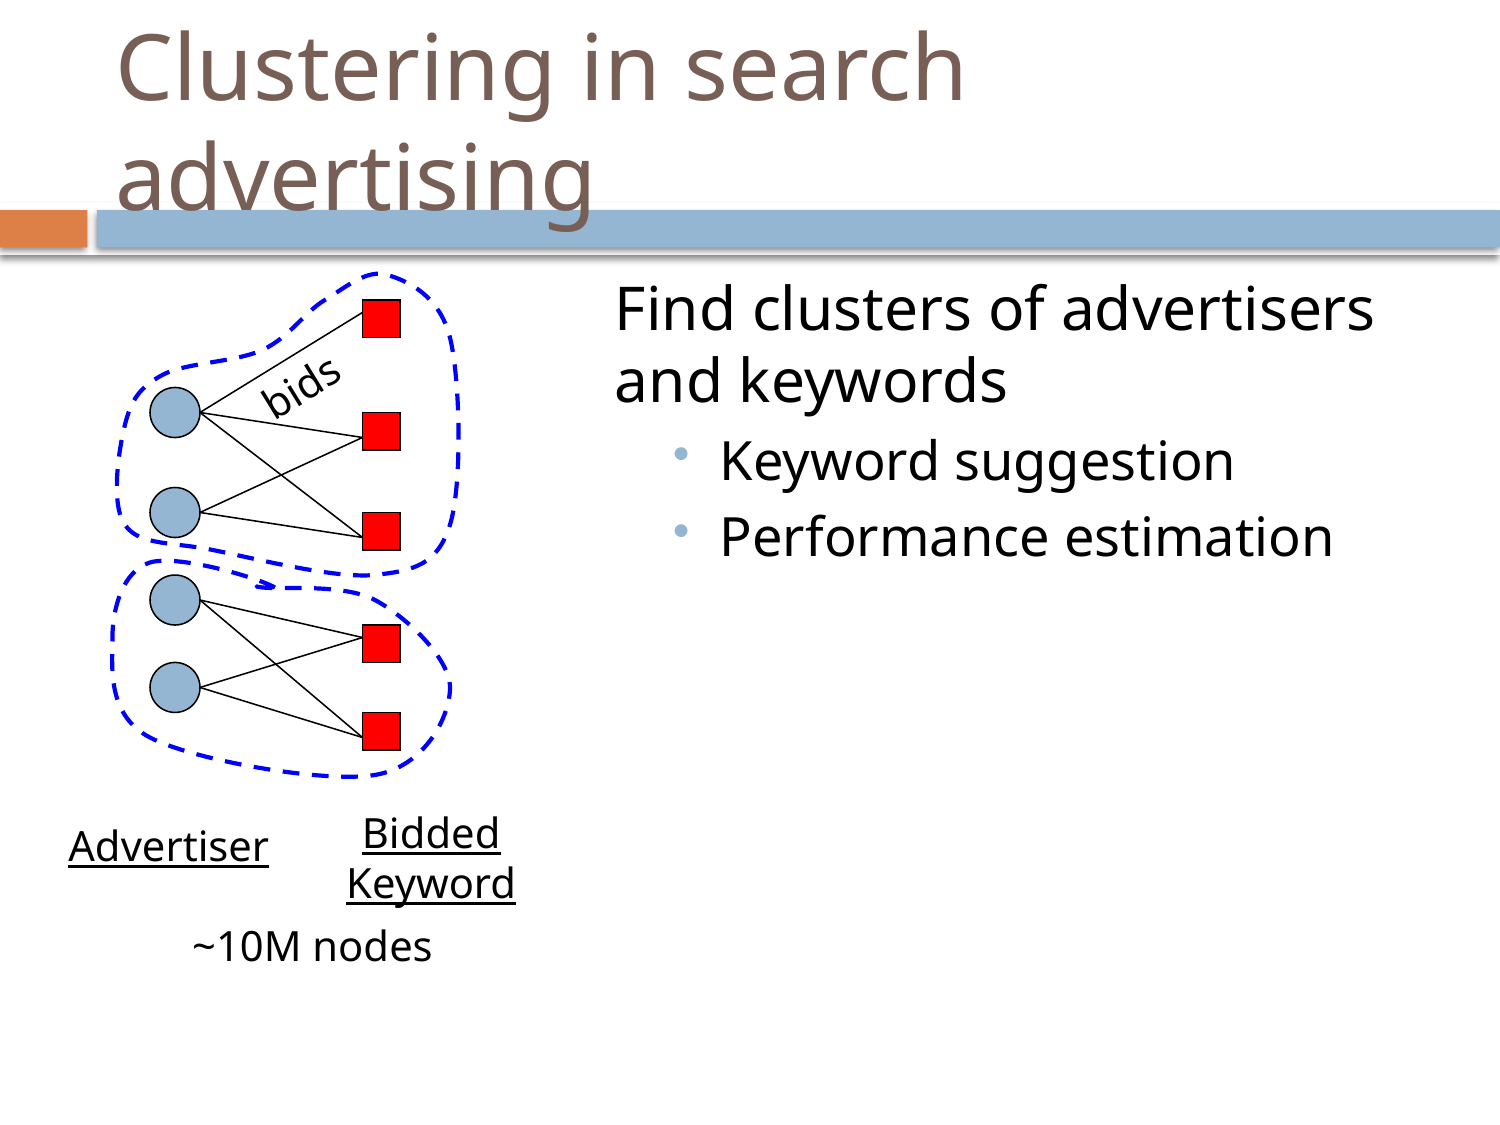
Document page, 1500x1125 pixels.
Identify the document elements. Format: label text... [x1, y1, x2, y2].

title Clustering in search advertising [100, 37, 1438, 200]
list Find clusters of advertisers and keywords Keyword suggestion Performance estimation [600, 262, 1425, 1006]
text_box bids [236, 300, 413, 443]
text_box Bidded Keyword [324, 799, 538, 915]
text_box ~10M nodes [162, 912, 463, 978]
text_box [112, 560, 451, 777]
text_box [116, 273, 459, 576]
text_box Advertiser [37, 812, 300, 878]
